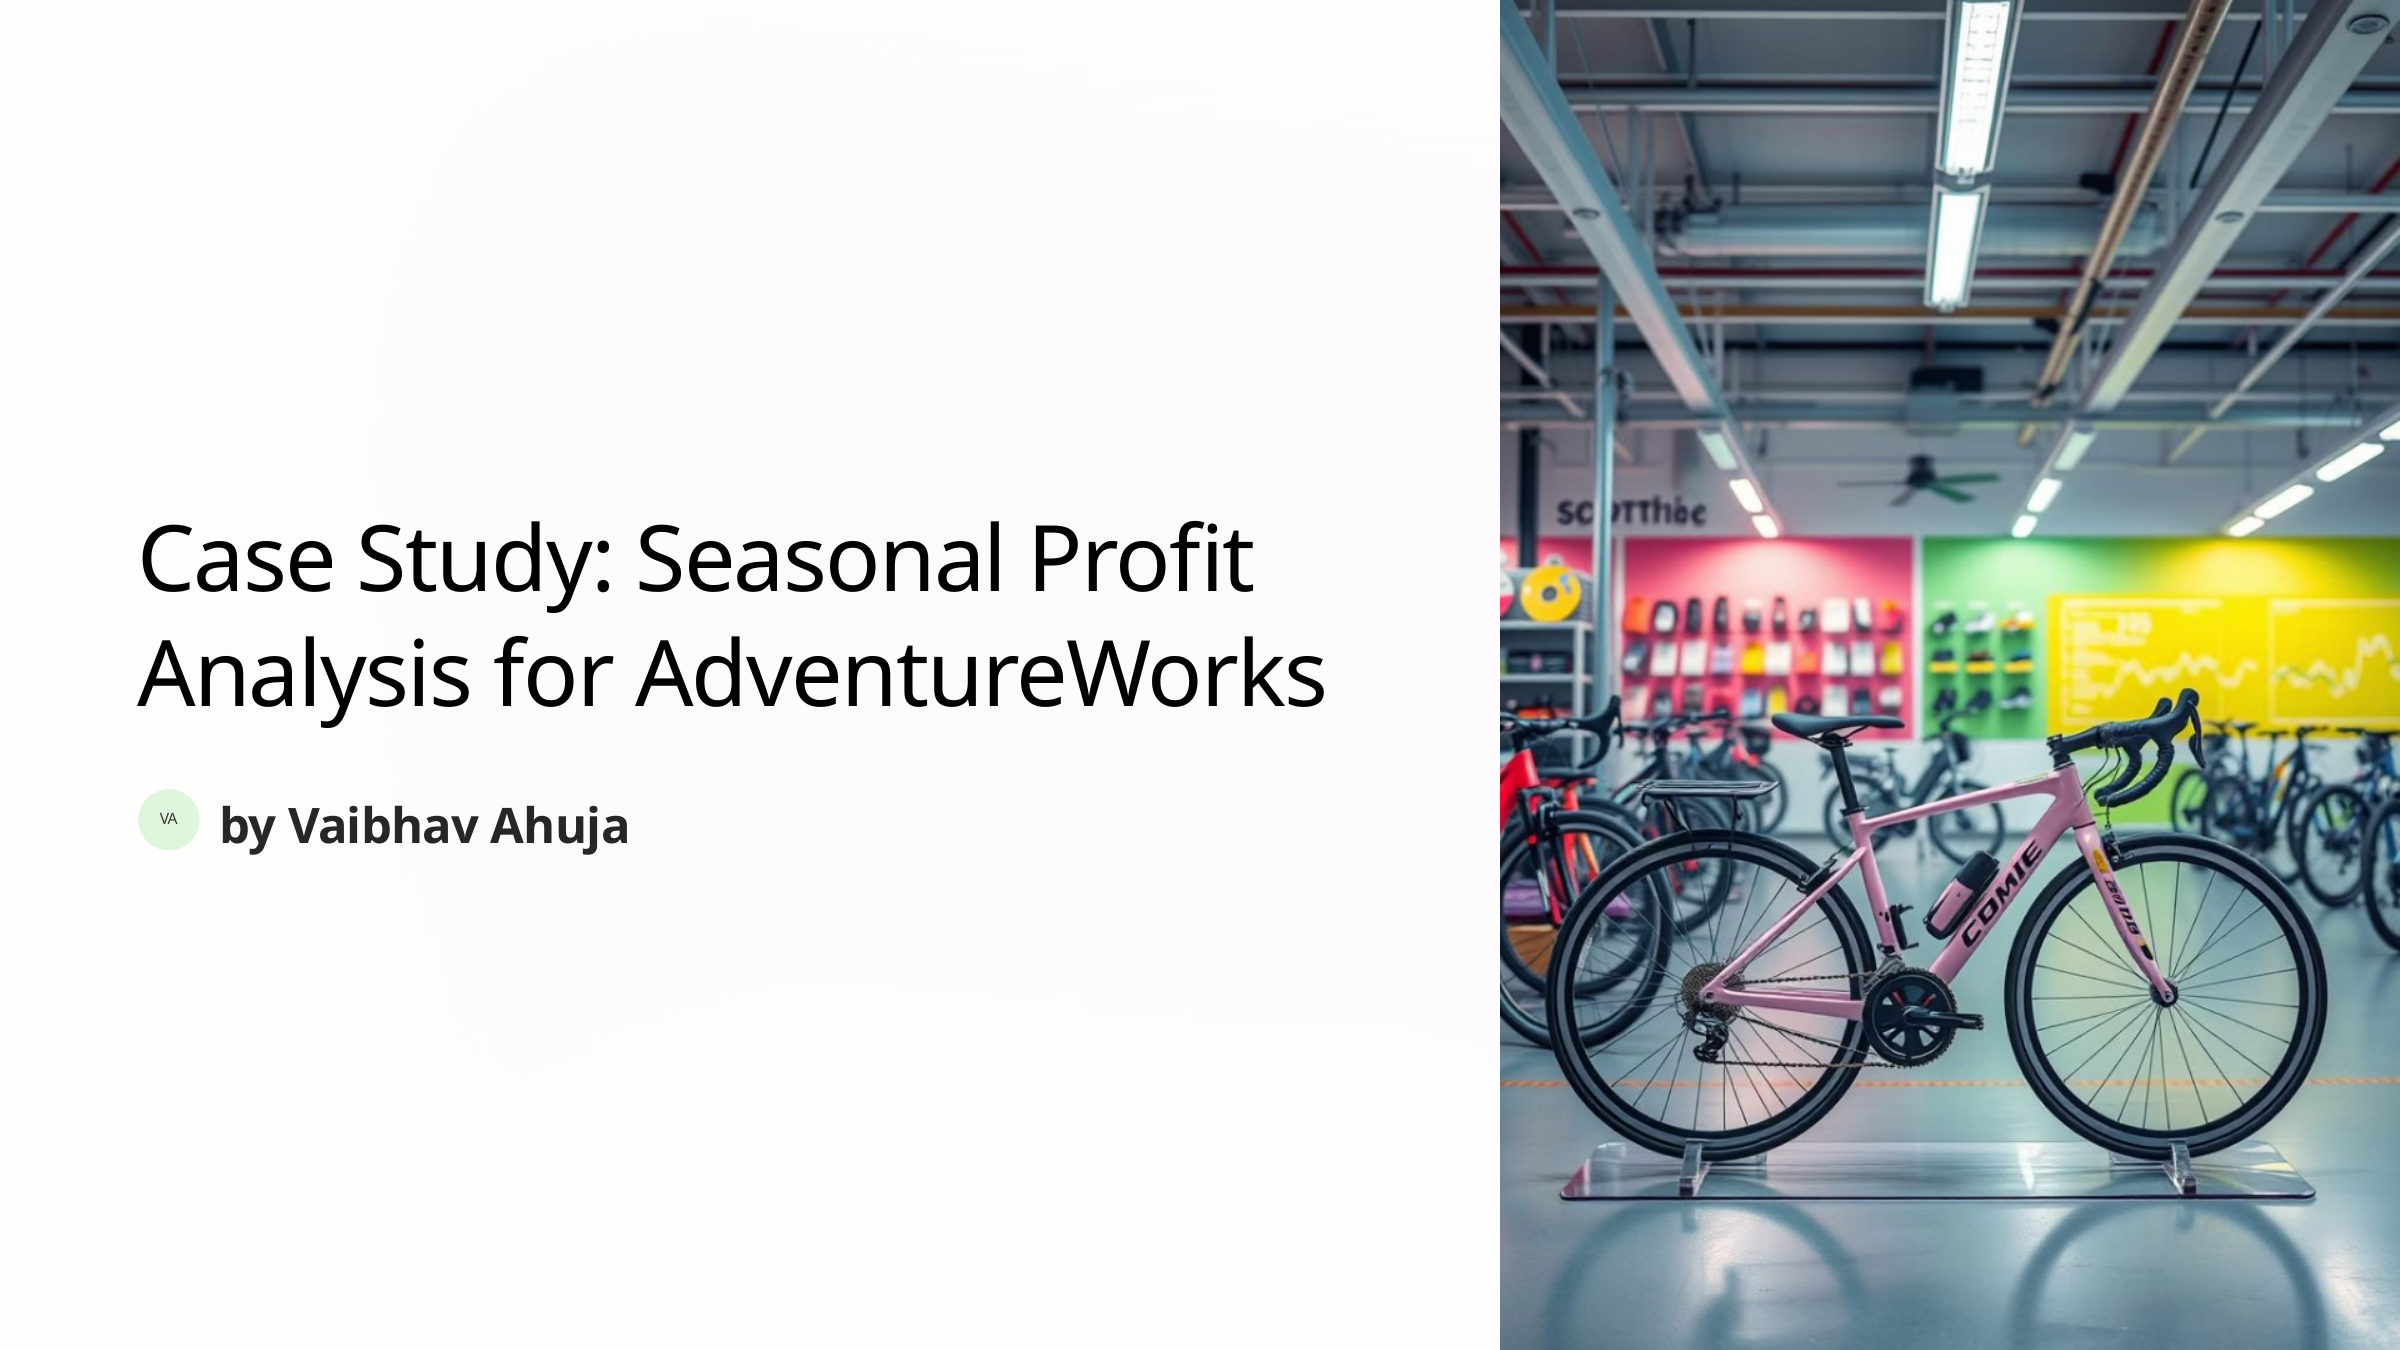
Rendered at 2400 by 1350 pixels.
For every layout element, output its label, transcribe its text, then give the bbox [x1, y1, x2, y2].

picture [1499, 0, 2400, 1350]
text_box [137, 788, 201, 852]
text_box VA [161, 811, 177, 828]
text_box by Vaibhav Ahuja [219, 785, 577, 855]
text_box Case Study: Seasonal Profit Analysis for AdventureWorks [137, 495, 1363, 727]
